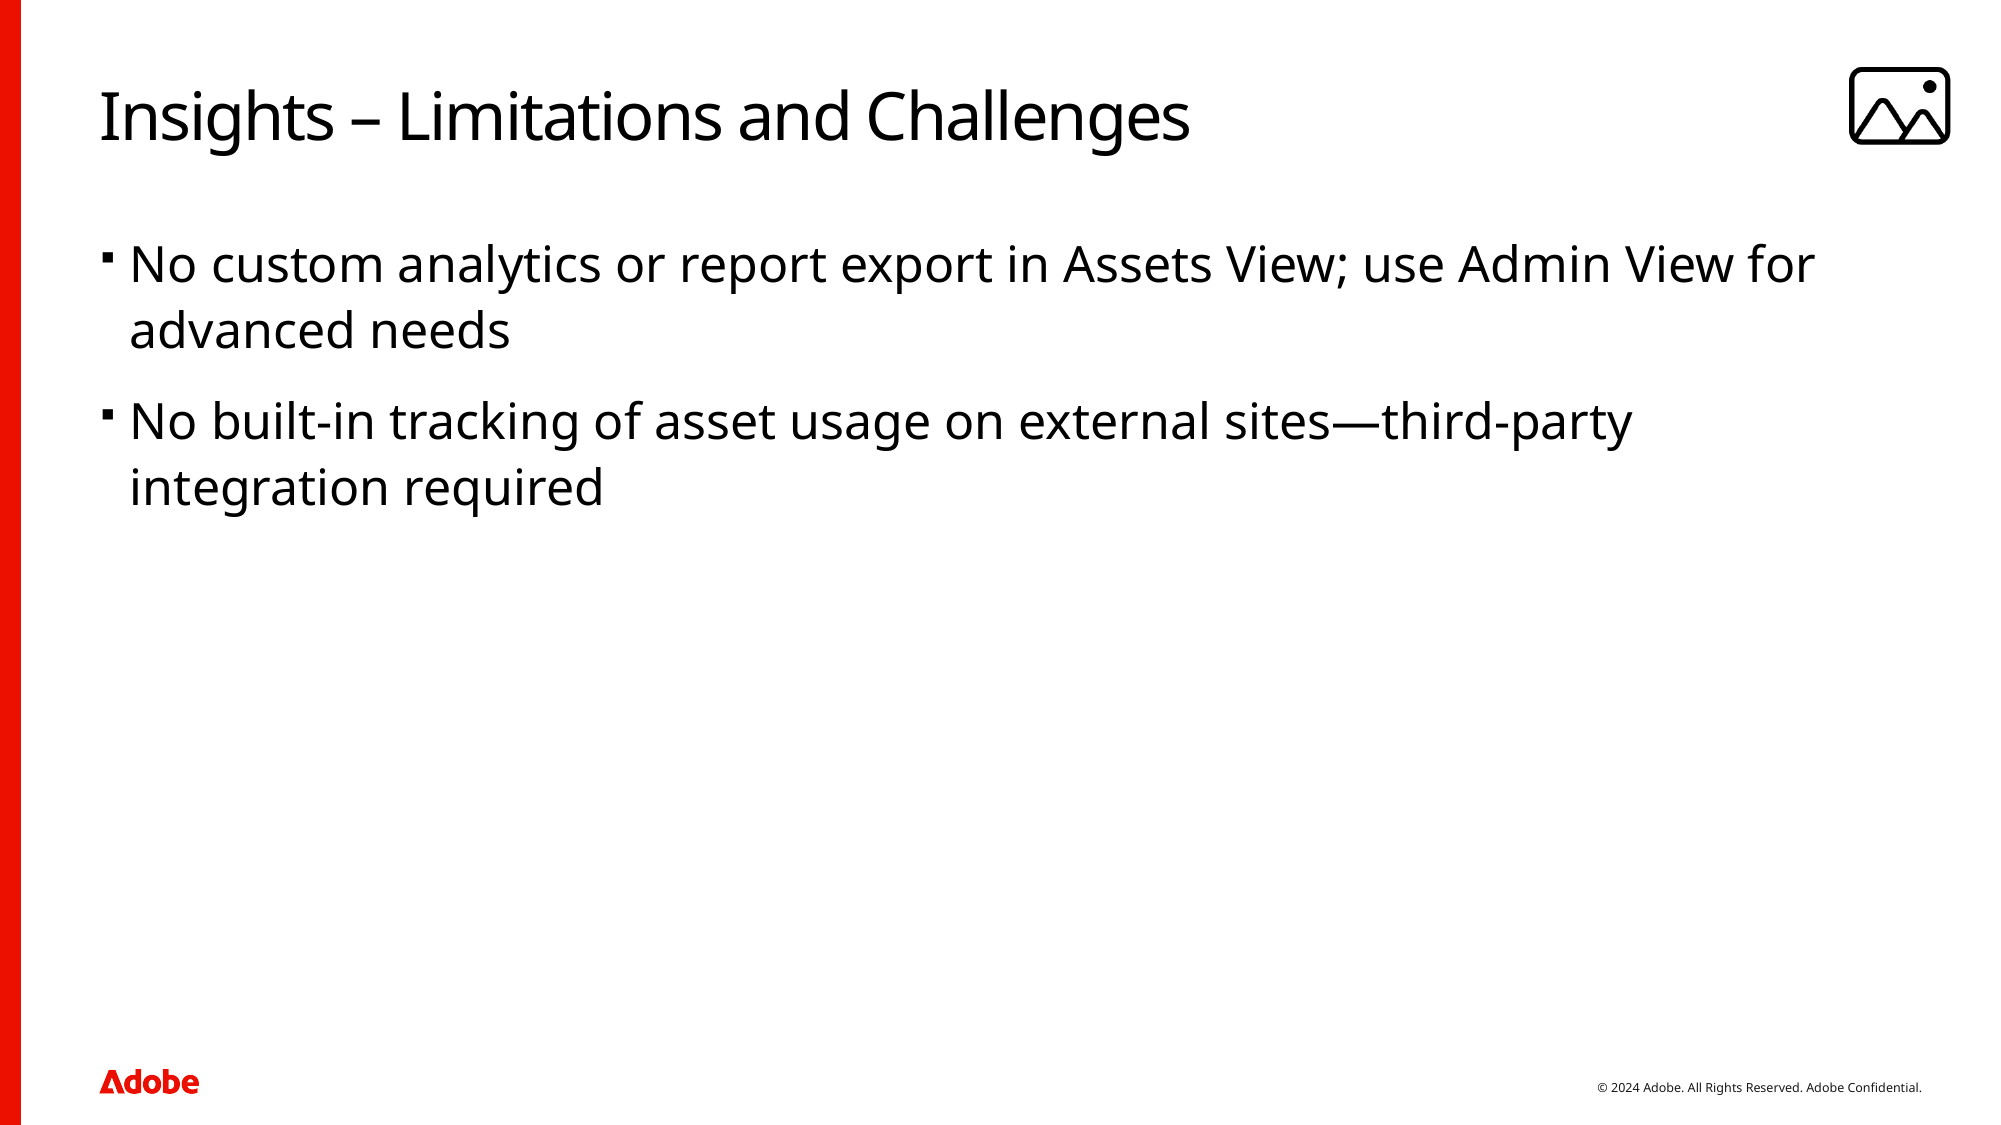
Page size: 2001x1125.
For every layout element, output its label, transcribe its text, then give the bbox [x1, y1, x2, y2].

title Insights – Limitations and Challenges [99, 43, 1900, 199]
picture [1837, 43, 1963, 169]
list No custom analytics or report export in Assets View; use Admin View for advanced needs No built-in tracking of asset usage on external sites—third-party integration required [99, 218, 1900, 1038]
picture [99, 1069, 199, 1094]
